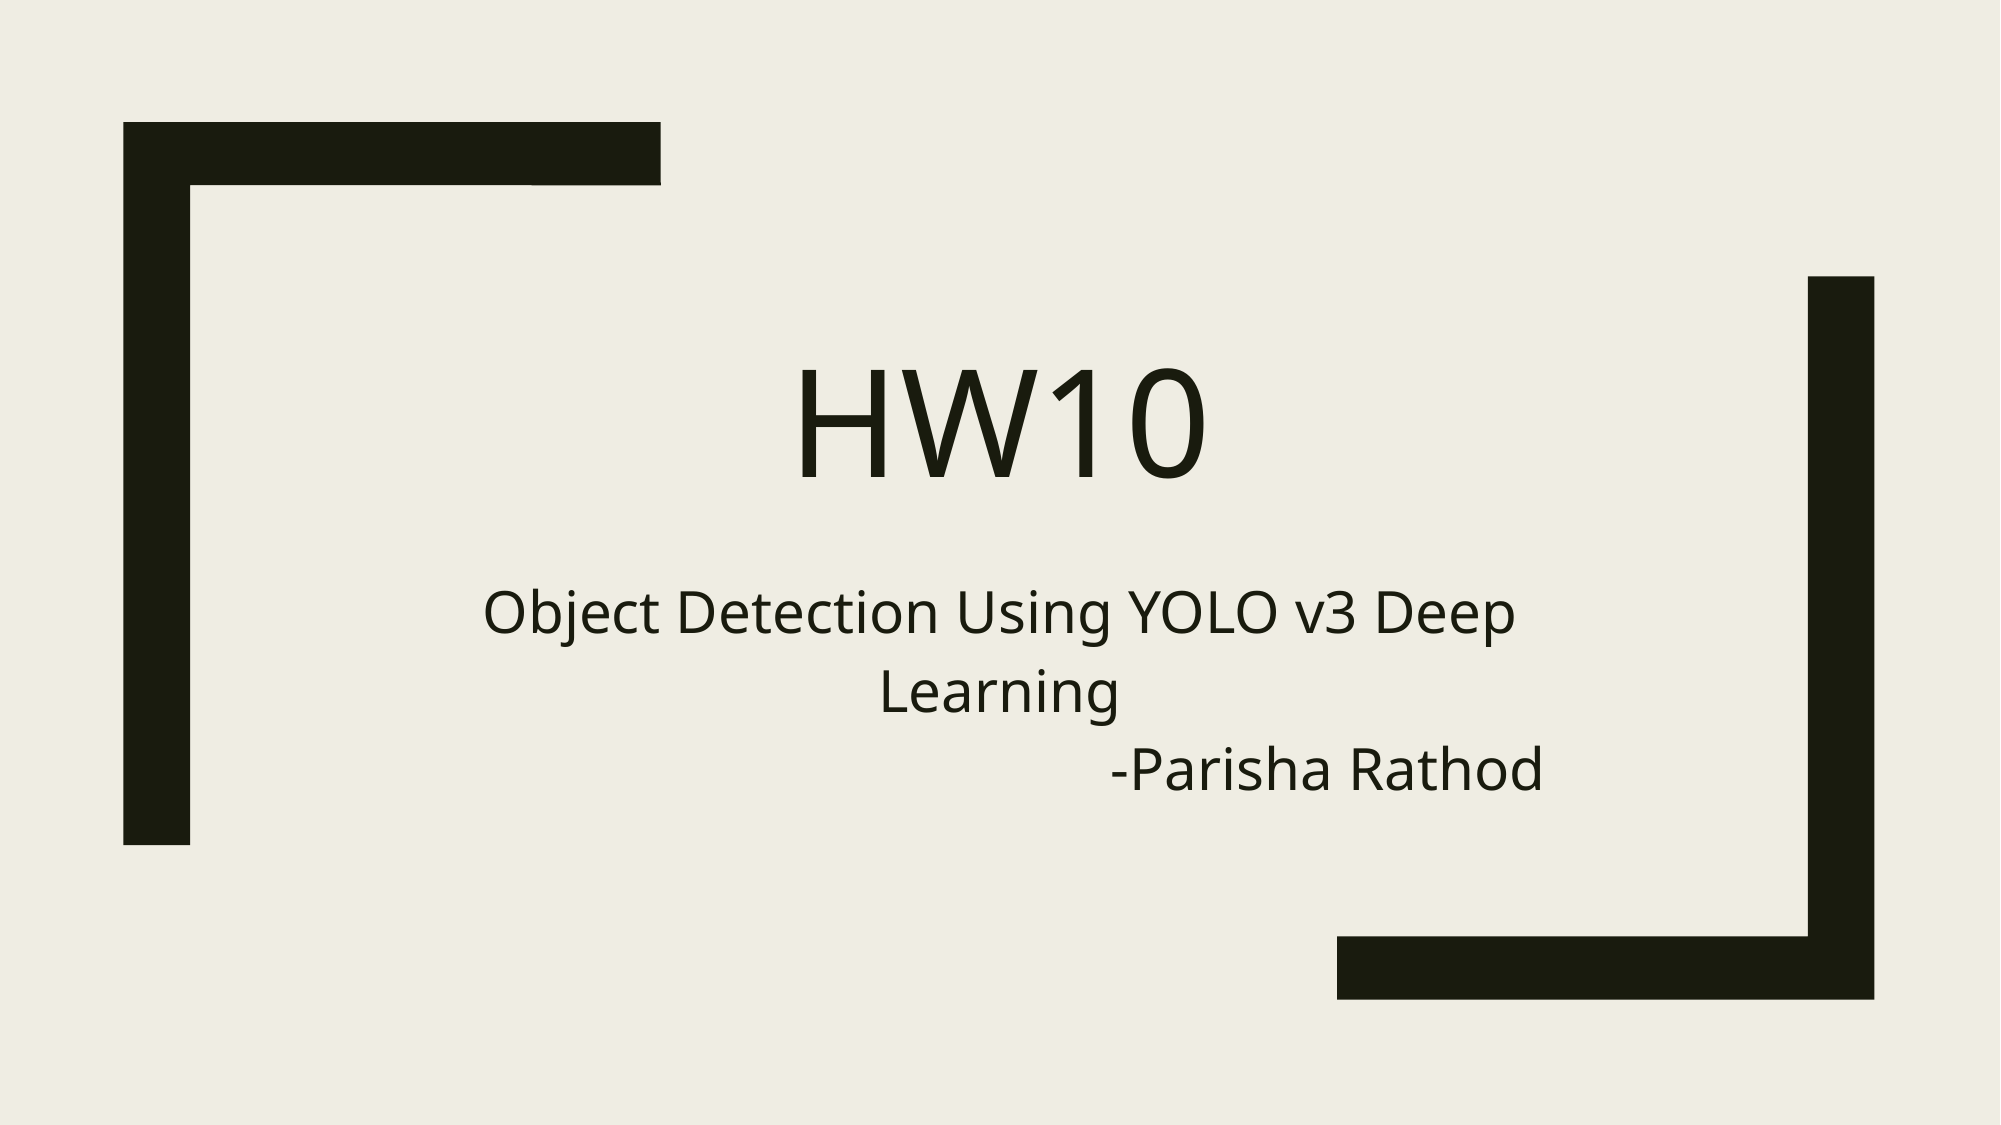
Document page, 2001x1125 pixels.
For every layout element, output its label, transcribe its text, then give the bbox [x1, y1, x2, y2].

subtitle Object Detection Using YOLO v3 Deep Learning -Parisha Rathod [439, 559, 1561, 828]
title HW10 [314, 293, 1686, 518]
